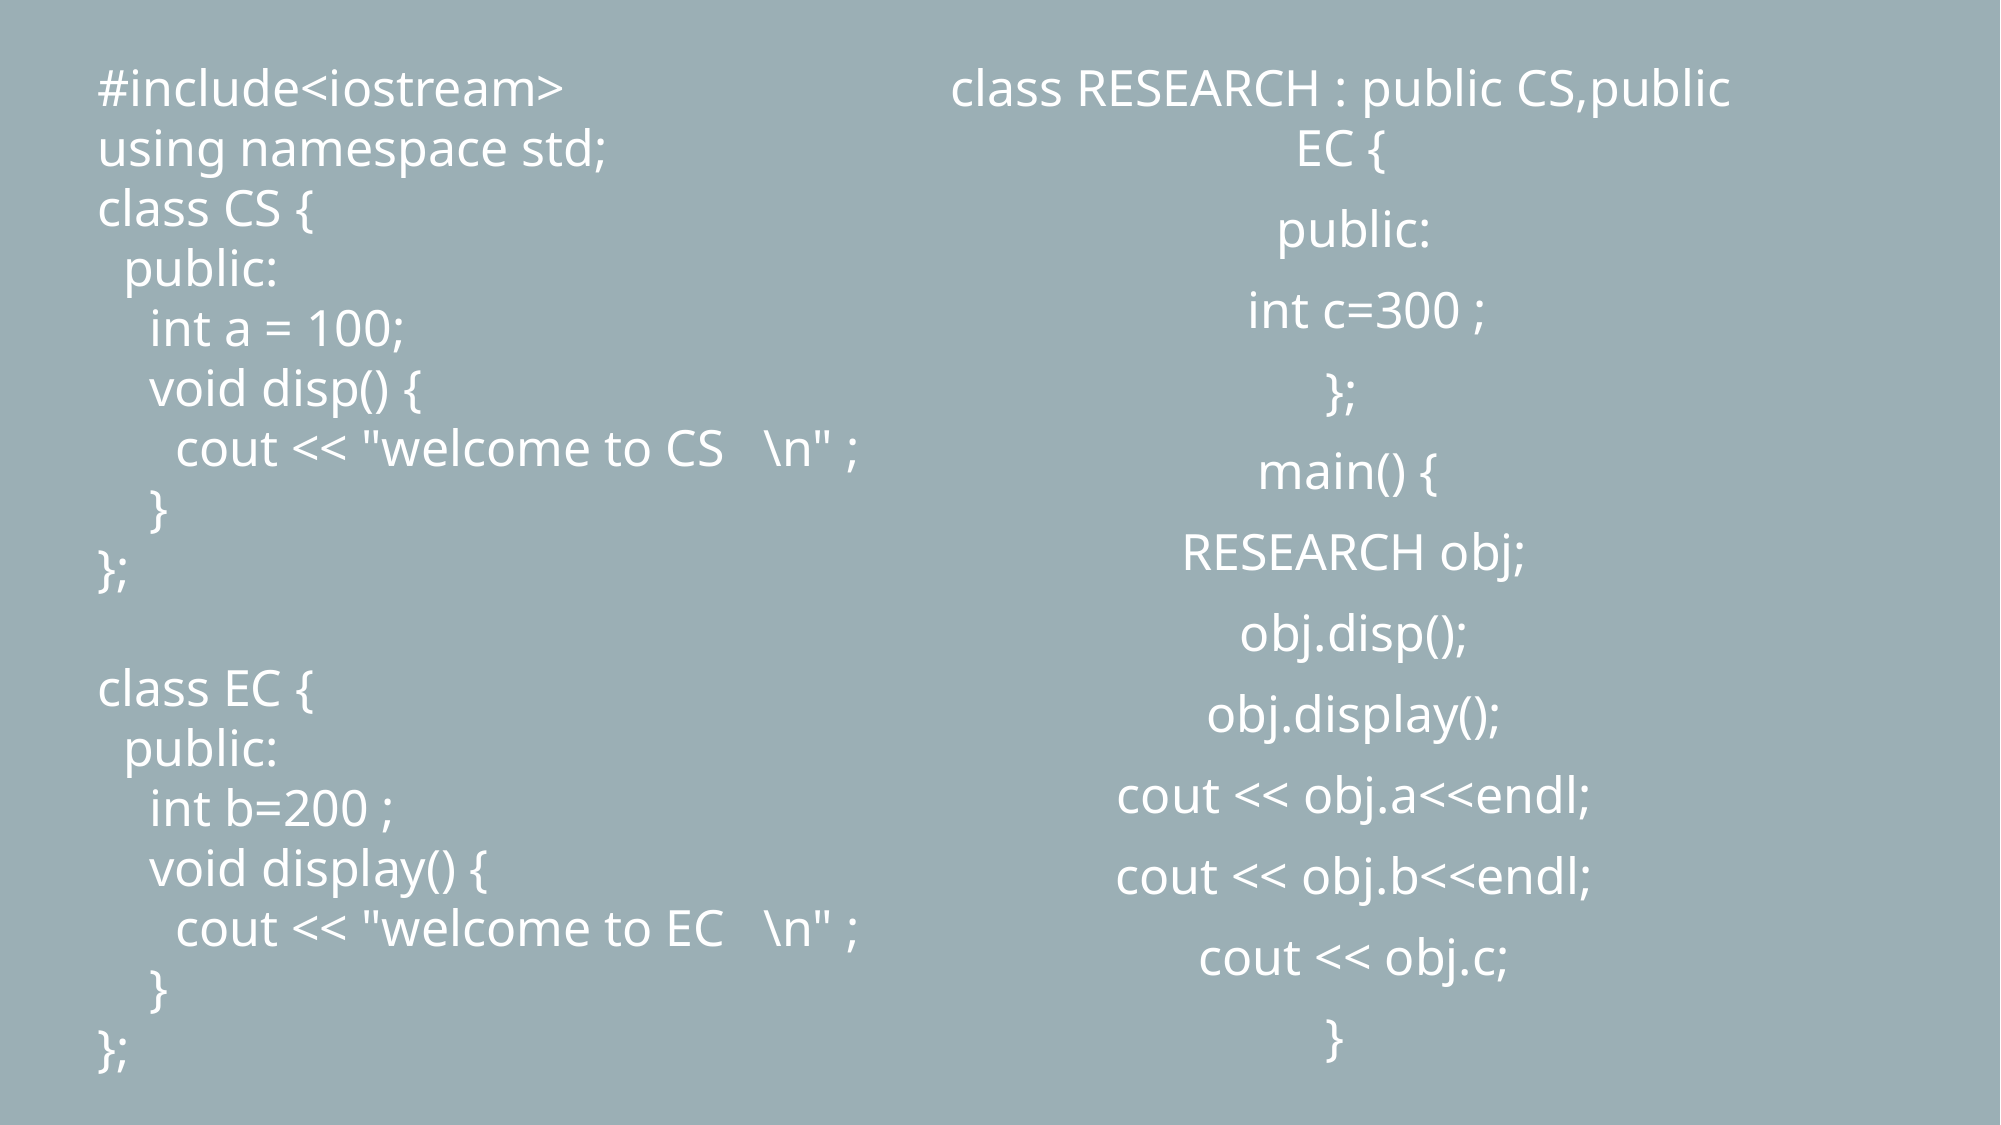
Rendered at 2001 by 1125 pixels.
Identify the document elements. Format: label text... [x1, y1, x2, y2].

subtitle class RESEARCH : public CS,public EC { public: int c=300 ; }; main() { RESEARCH obj; obj.disp(); obj.display(); cout << obj.a<<endl; cout << obj.b<<endl; cout << obj.c; } [913, 49, 1770, 1074]
text_box [64, 35, 649, 1048]
text_box #include<iostream> using namespace std; class CS { public: int a = 100; void disp() { cout << "welcome to CS \n" ; } }; class EC { public: int b=200 ; void display() { cout << "welcome to EC \n" ; } }; [82, 48, 939, 1084]
